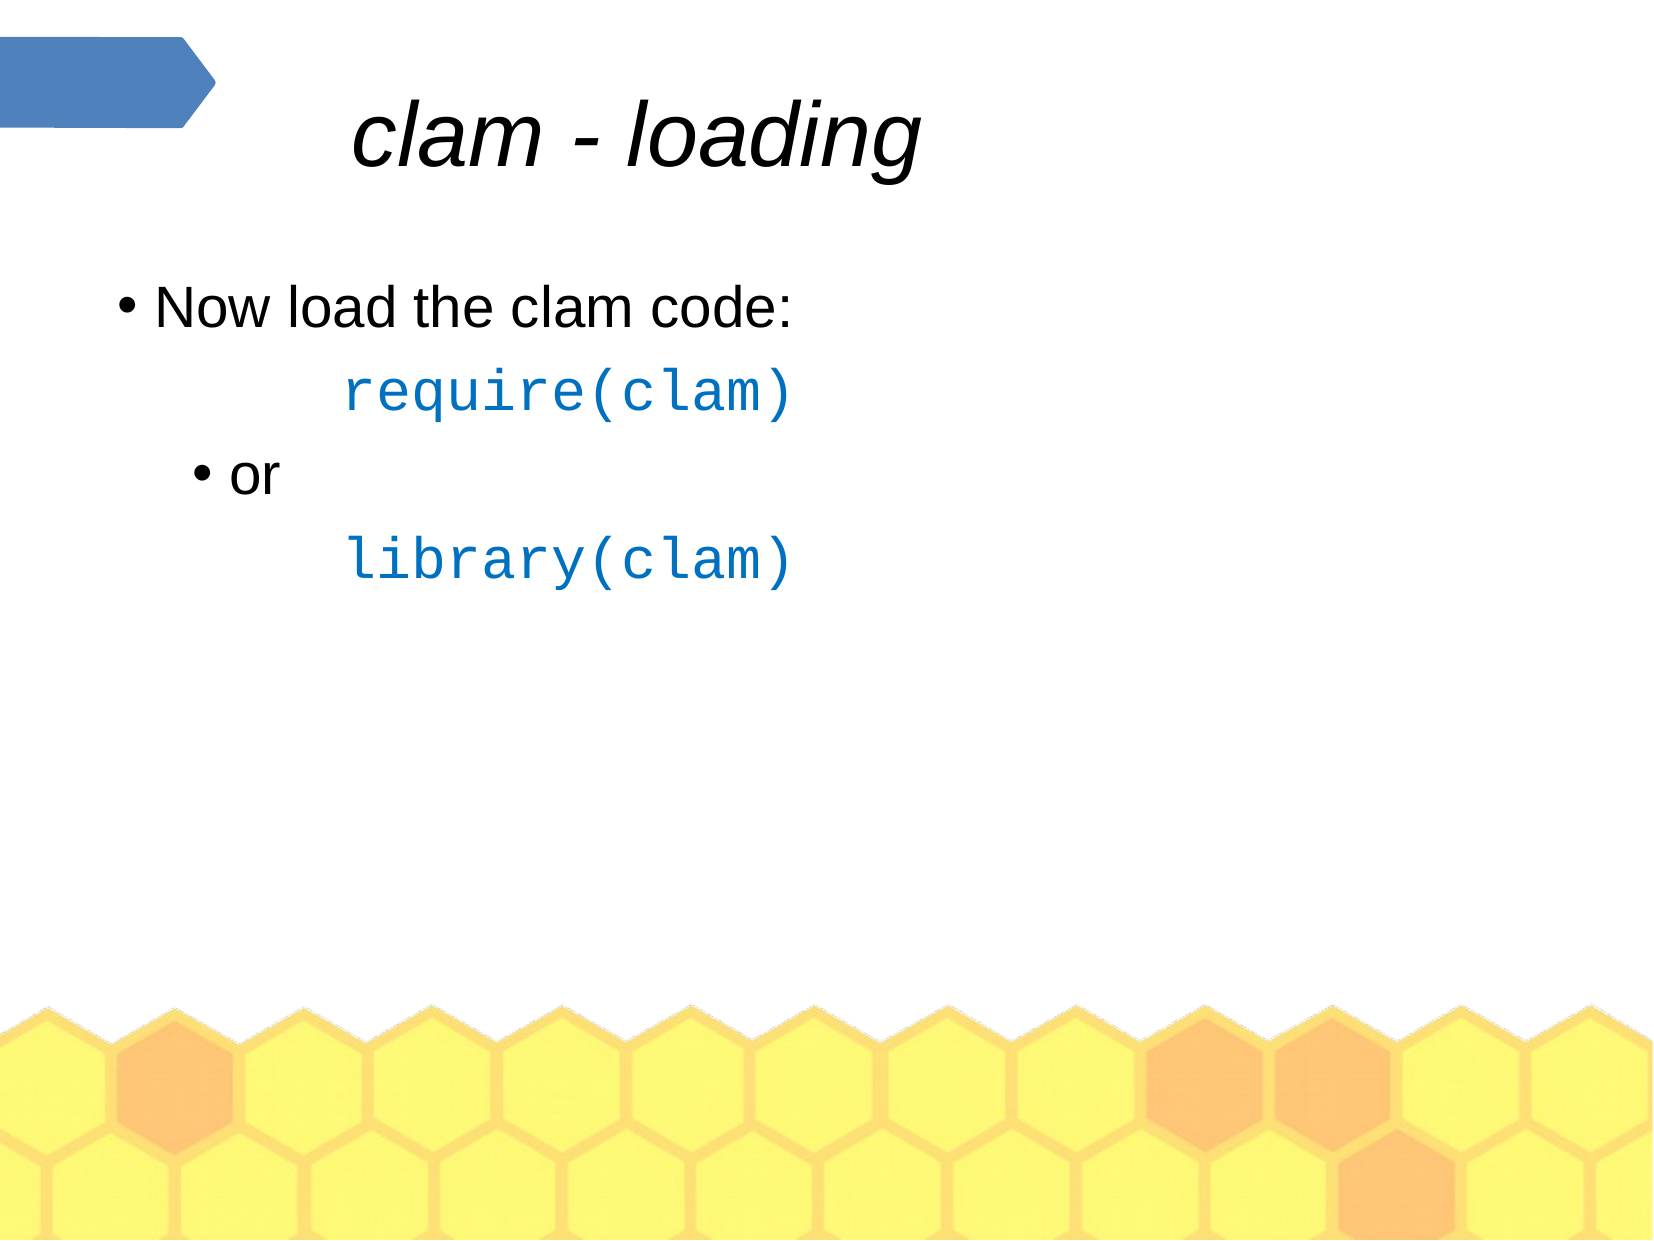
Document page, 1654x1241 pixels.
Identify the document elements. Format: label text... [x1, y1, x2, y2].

text_box Now load the clam code: require(clam) or library(clam) [116, 276, 1560, 960]
picture [0, 1001, 1653, 1240]
text_box clam - loading [351, 21, 1560, 253]
